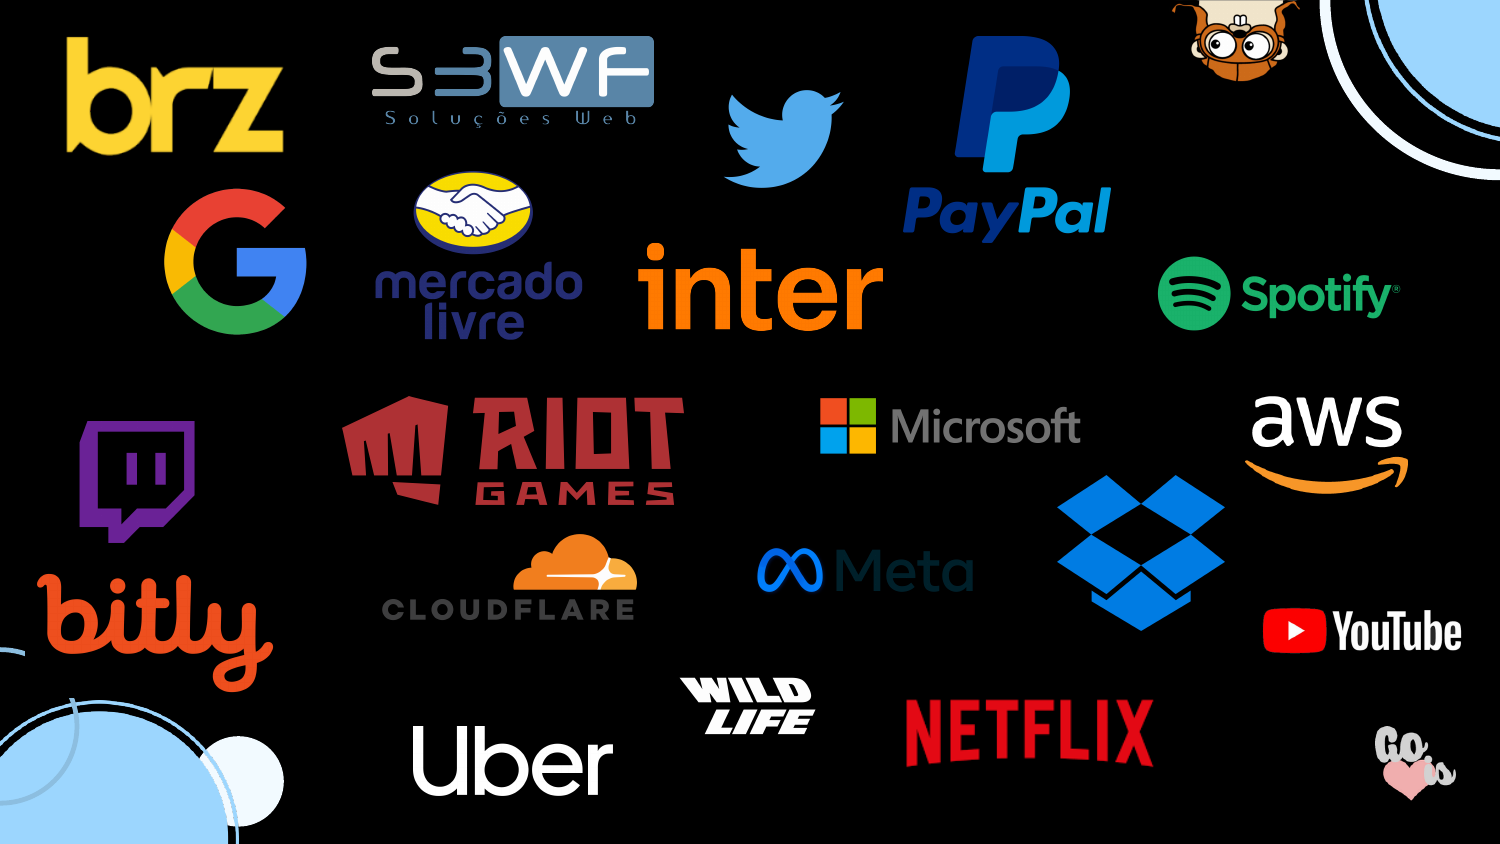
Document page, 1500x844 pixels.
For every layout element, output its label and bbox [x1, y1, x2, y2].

picture [64, 36, 286, 158]
picture [29, 421, 244, 543]
picture [342, 396, 829, 745]
text_box [1319, 0, 1500, 181]
picture [637, 242, 884, 332]
picture [360, 137, 596, 373]
picture [820, 357, 1116, 468]
text_box [0, 646, 284, 844]
picture [1156, 256, 1403, 331]
picture [140, 165, 333, 359]
picture [1169, 0, 1308, 86]
picture [749, 475, 1225, 837]
picture [372, 36, 654, 129]
picture [413, 726, 613, 796]
picture [1375, 726, 1457, 801]
picture [1251, 557, 1473, 704]
picture [694, 51, 872, 229]
picture [1244, 362, 1408, 526]
picture [902, 36, 1111, 243]
picture [25, 568, 286, 699]
